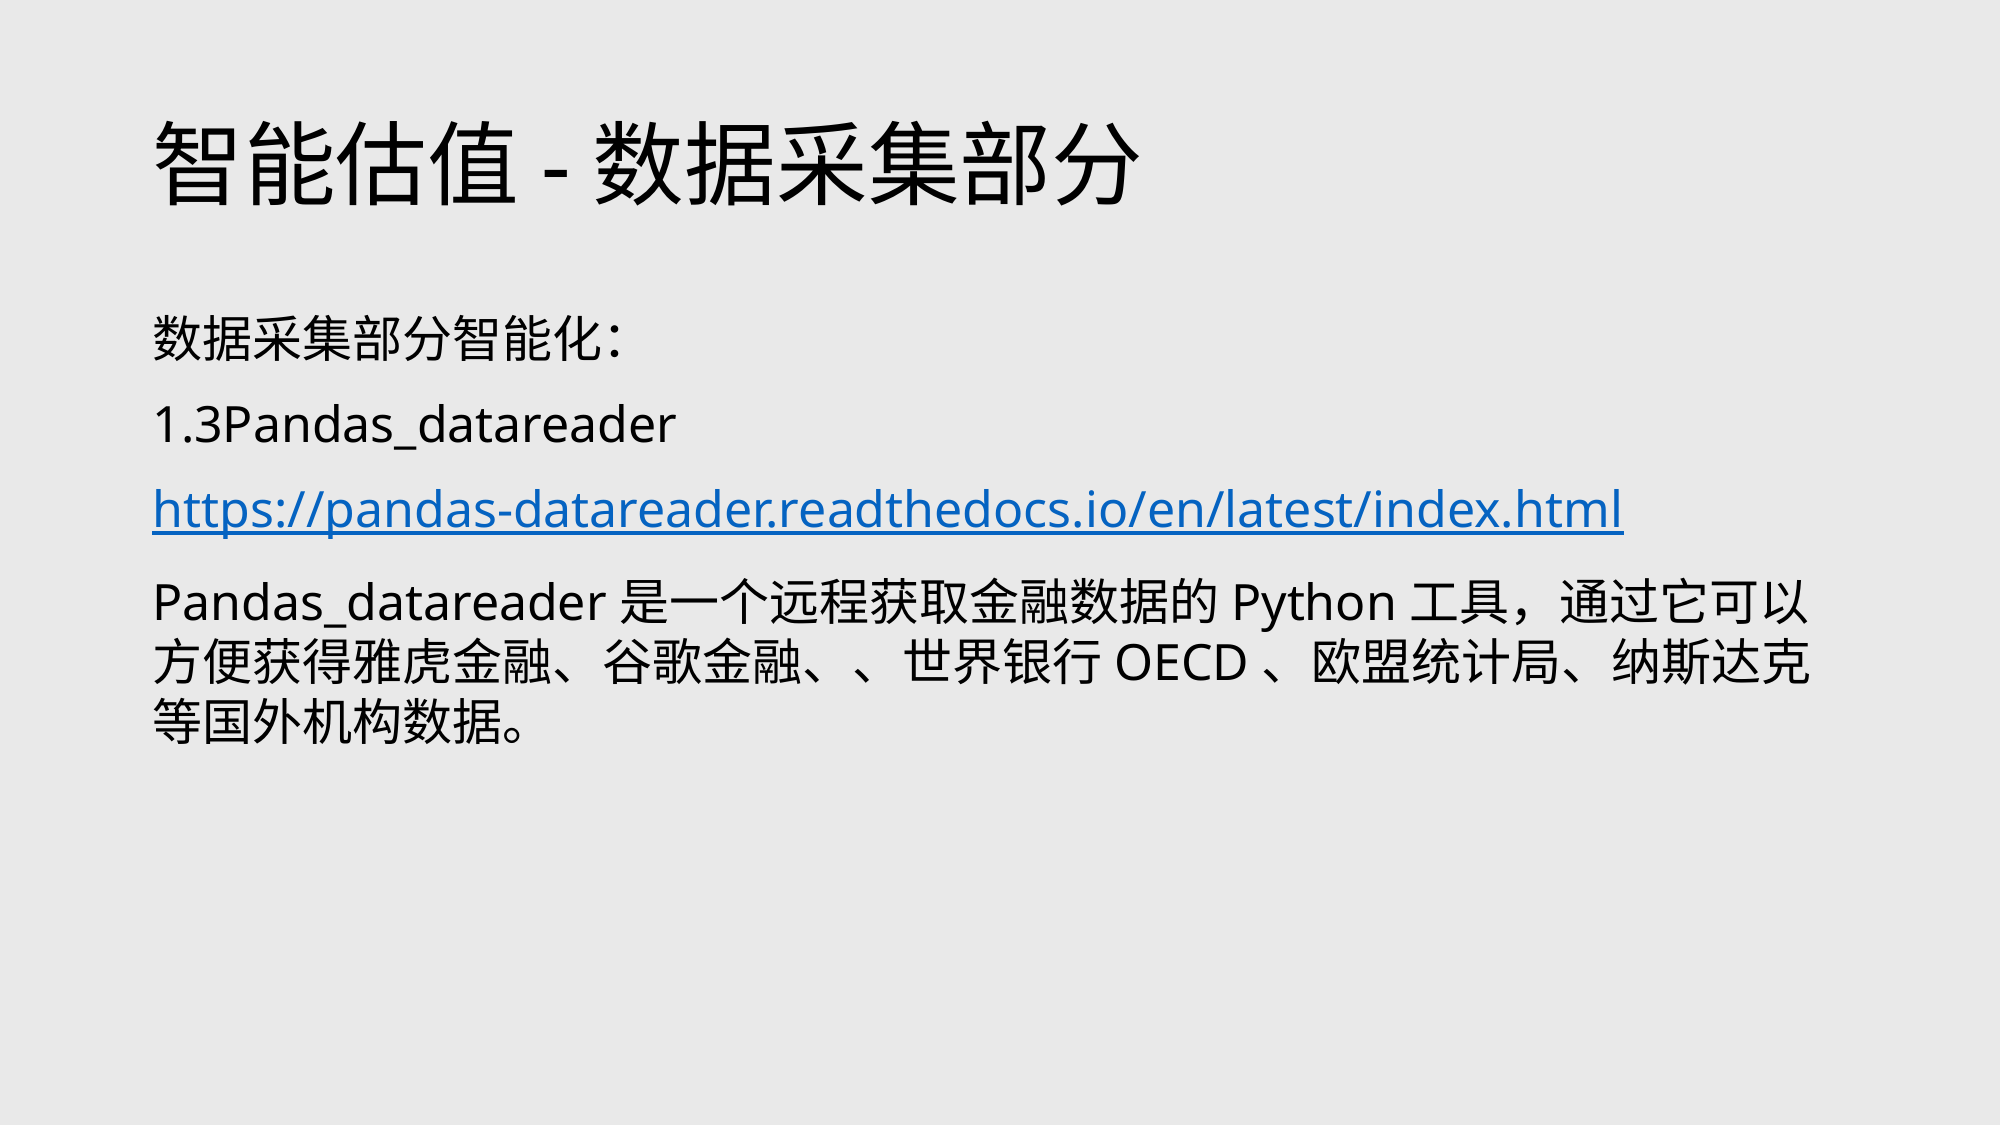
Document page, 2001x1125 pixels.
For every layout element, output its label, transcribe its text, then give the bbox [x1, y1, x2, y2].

list 数据采集部分智能化： 1.3Pandas_datareader https://pandas-datareader.readthedocs.io/en/latest/index.html Pandas_datareader是一个远程获取金融数据的Python工具，通过它可以方便获得雅虎金融、谷歌金融、、世界银行OECD、欧盟统计局、纳斯达克等国外机构数据。 [137, 299, 1863, 1066]
title 智能估值-数据采集部分 [137, 59, 1863, 278]
